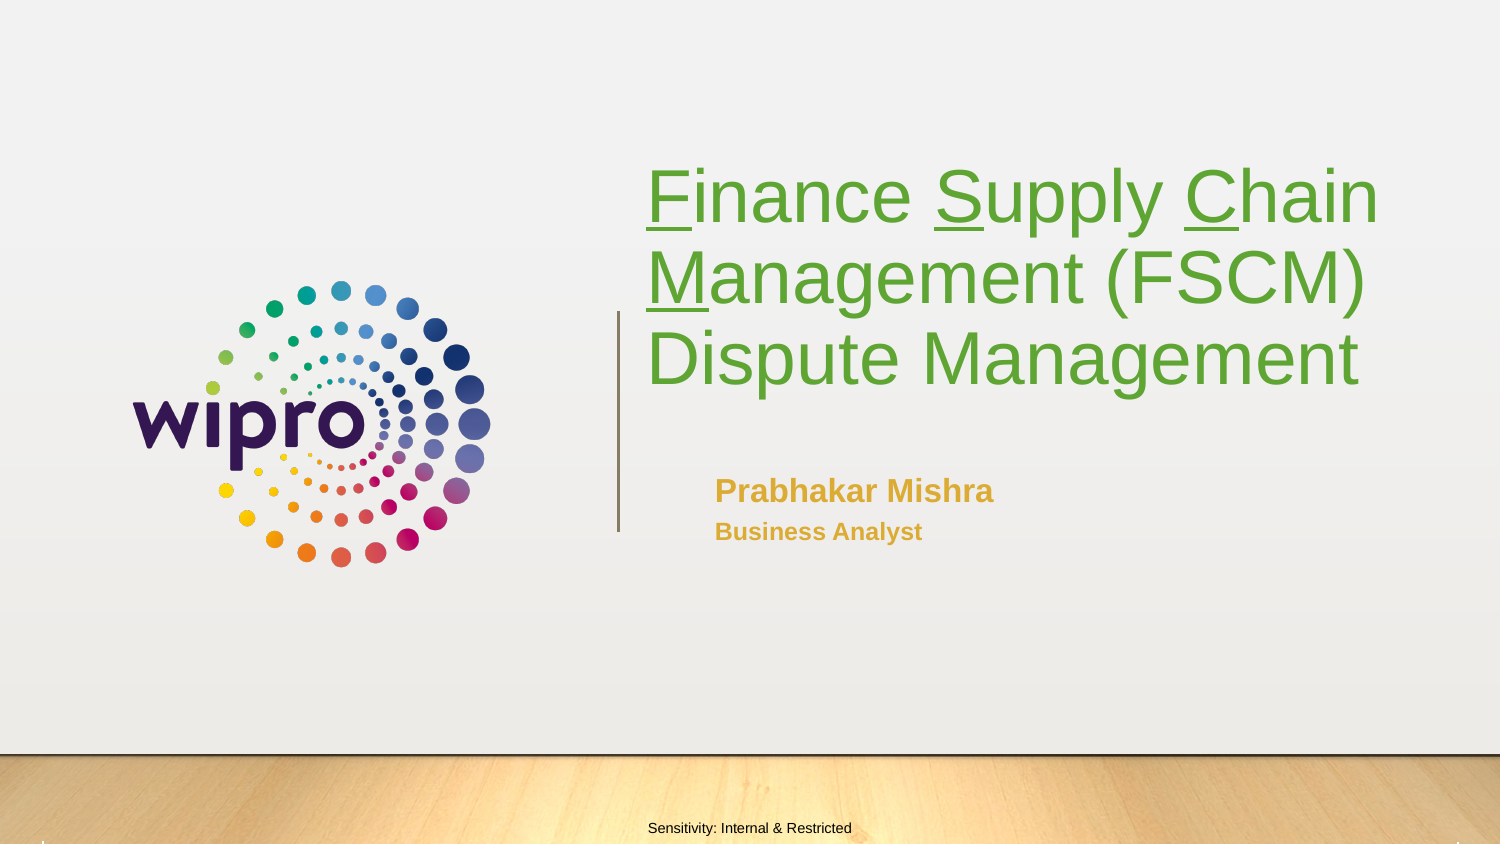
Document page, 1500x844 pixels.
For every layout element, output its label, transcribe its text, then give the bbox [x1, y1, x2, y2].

title Finance Supply Chain Management (FSCM) Dispute Management [631, 153, 1453, 405]
picture [0, 754, 1500, 844]
picture [131, 280, 492, 568]
list Business Analyst [699, 509, 1002, 545]
subtitle Prabhakar Mishra [699, 468, 1224, 510]
